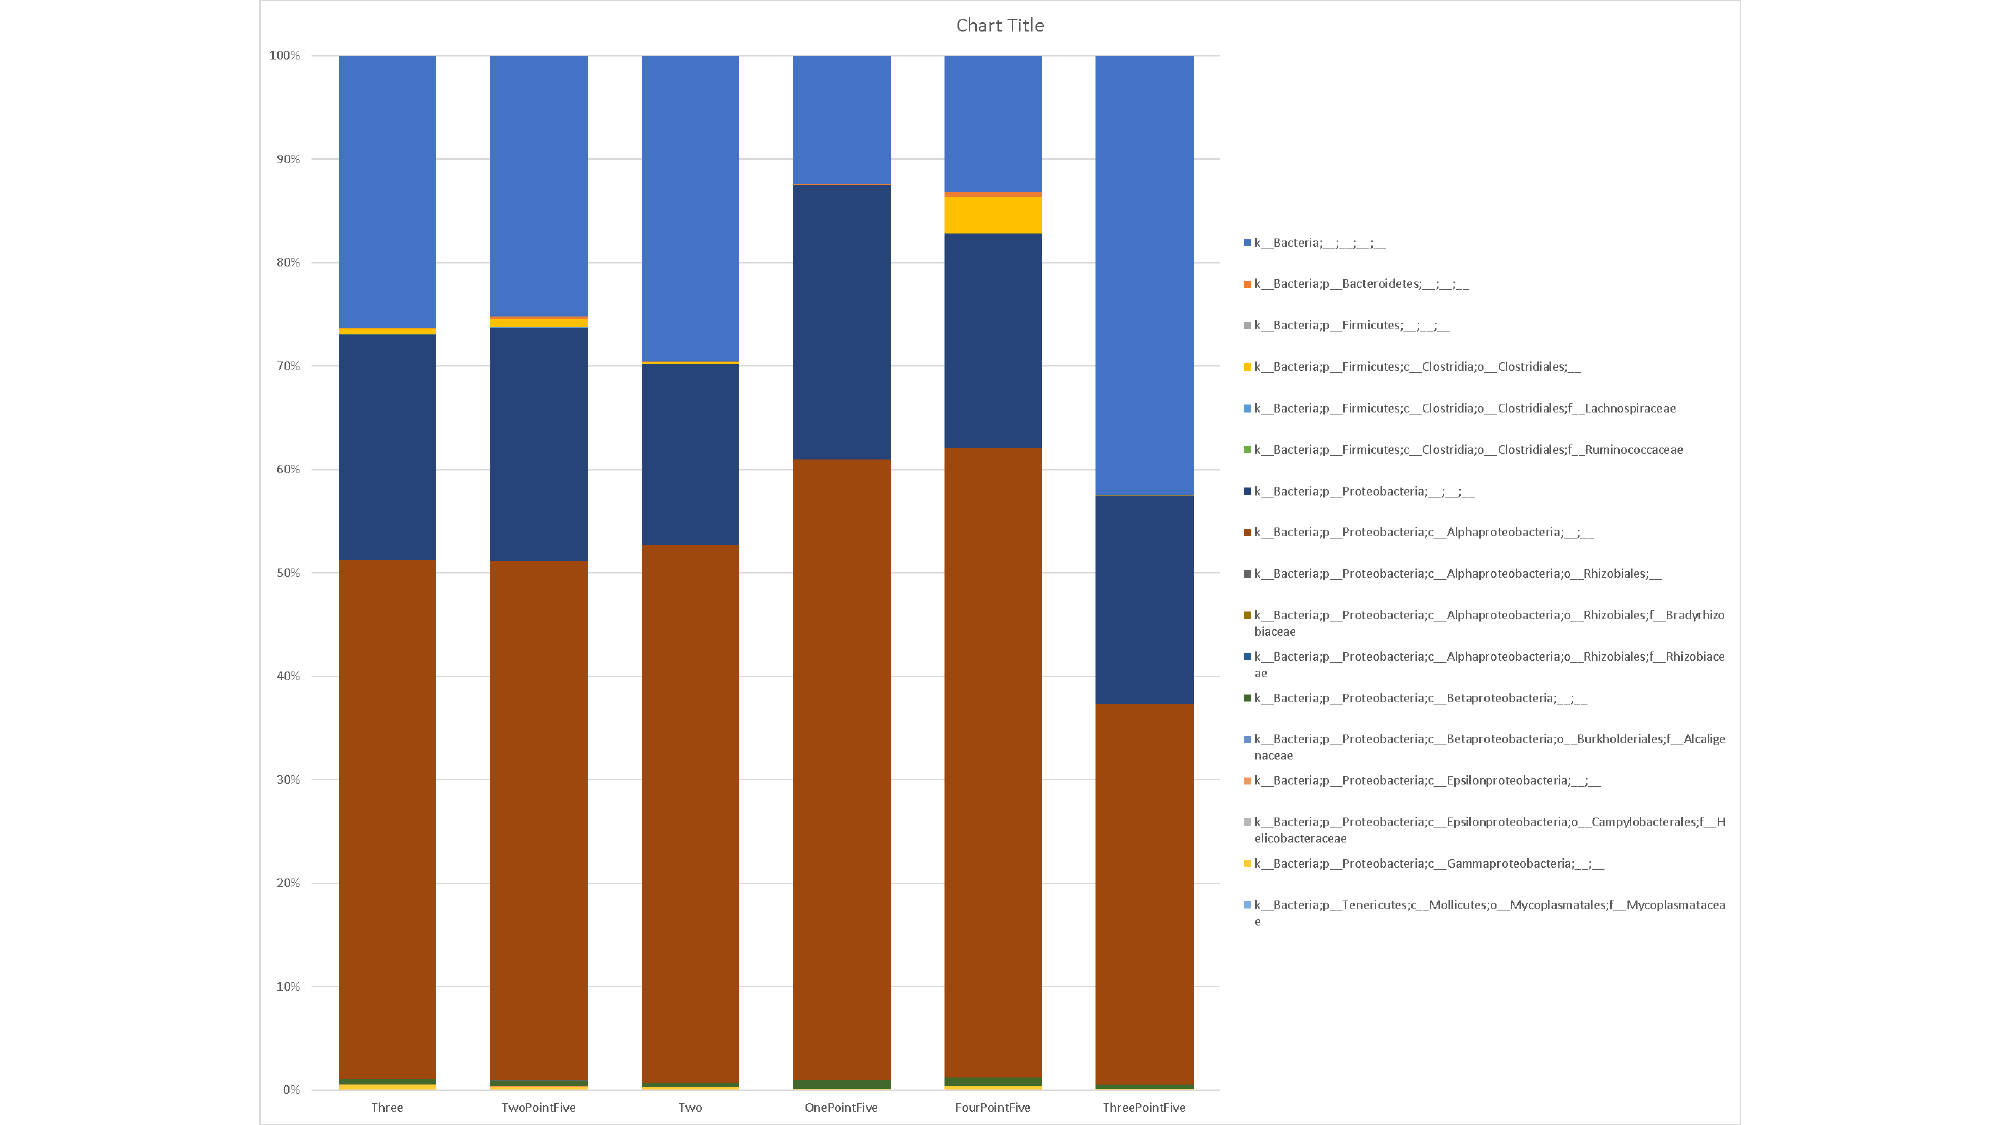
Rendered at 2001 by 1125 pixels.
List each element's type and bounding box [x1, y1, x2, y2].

picture [259, 0, 1741, 1125]
